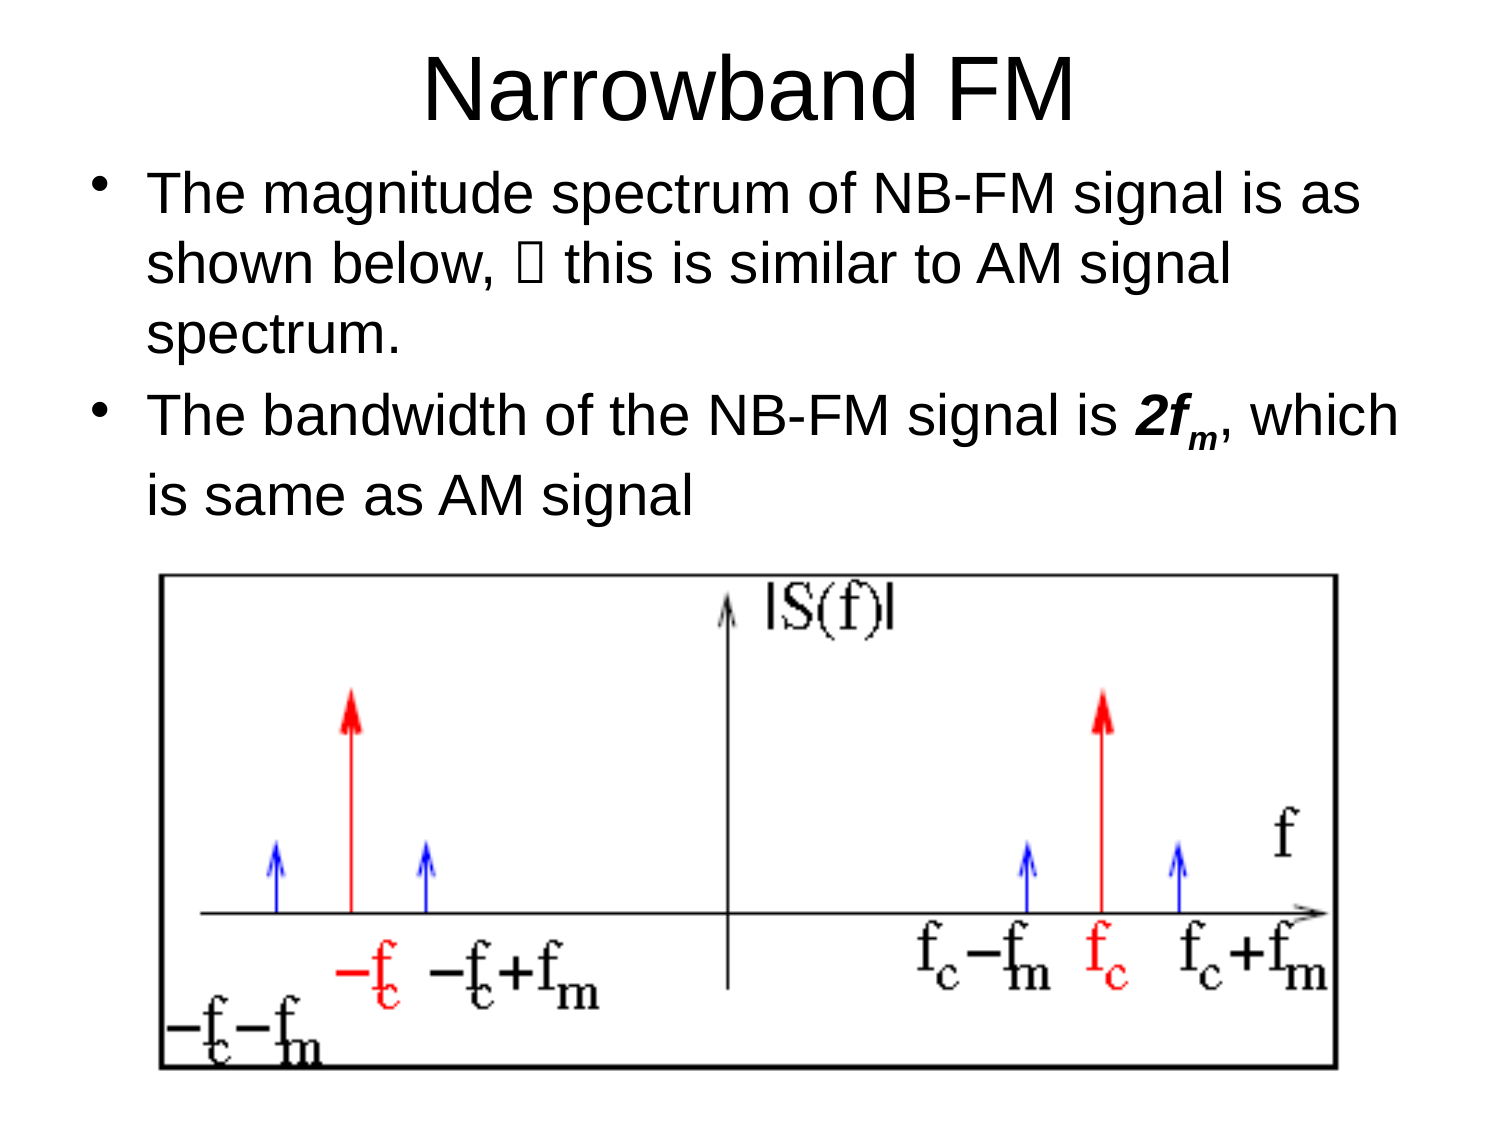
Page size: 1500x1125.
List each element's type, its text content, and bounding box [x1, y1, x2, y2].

picture [131, 547, 1369, 1097]
list The magnitude spectrum of NB-FM signal is as shown below,  this is similar to AM signal spectrum. The bandwidth of the NB-FM signal is 2fm, which is same as AM signal [75, 147, 1425, 1100]
title Narrowband FM [75, 24, 1425, 143]
